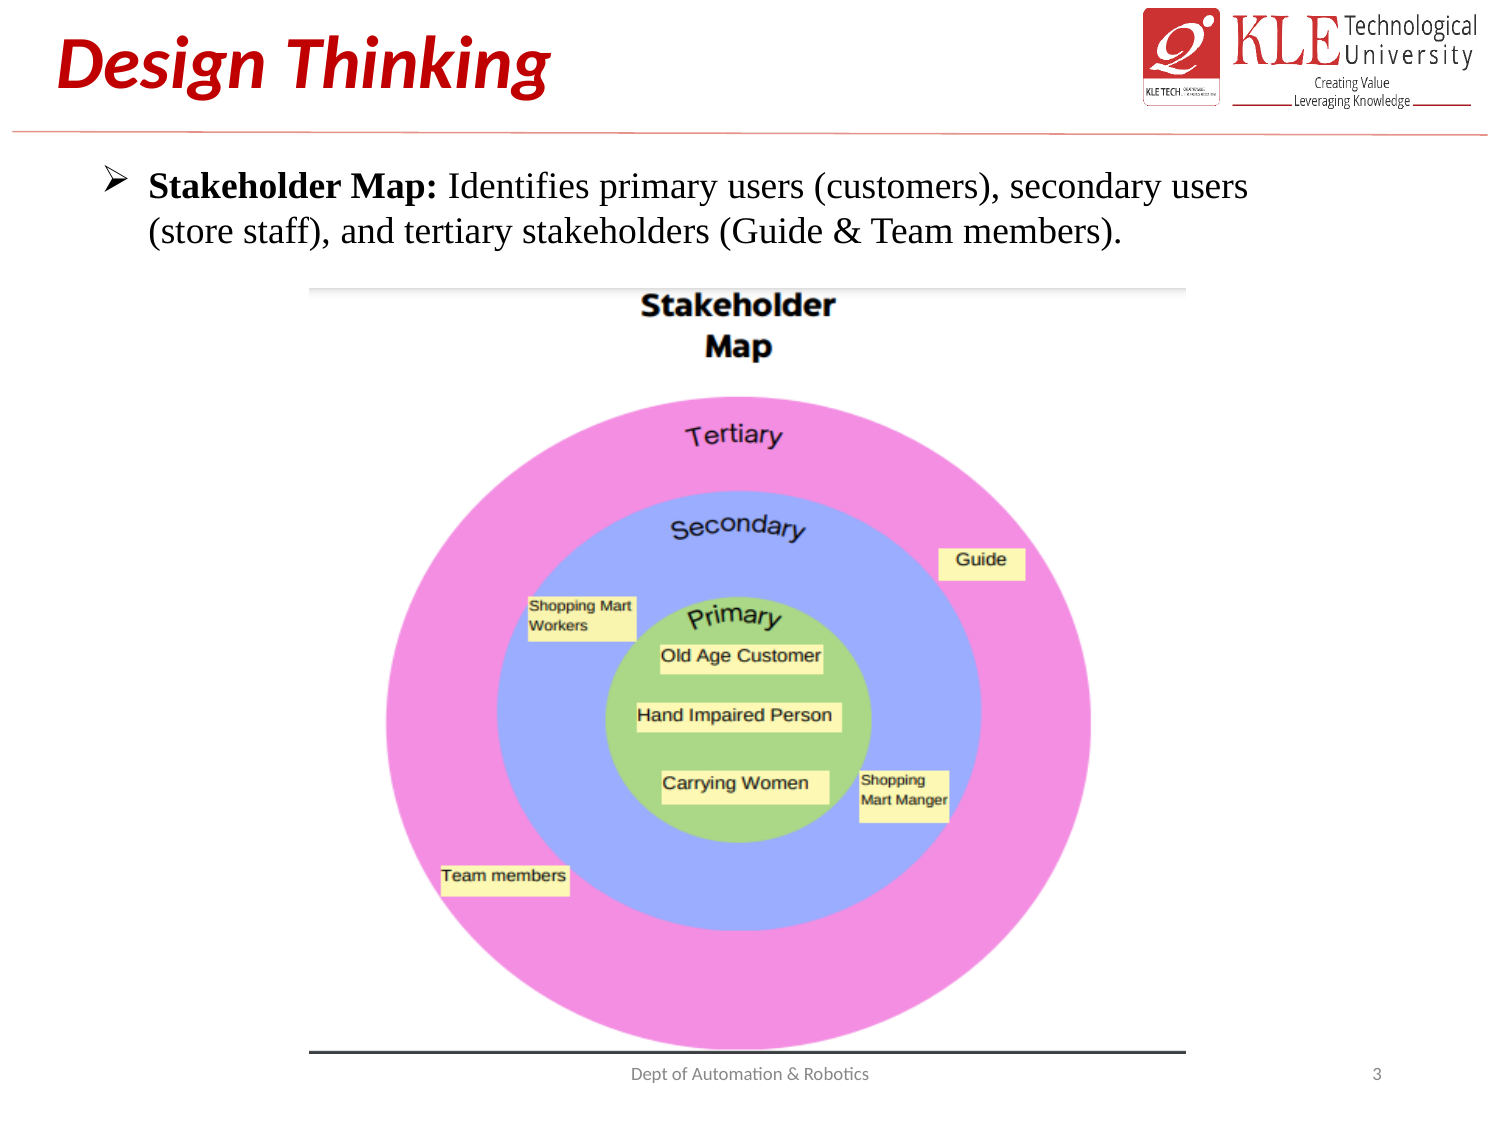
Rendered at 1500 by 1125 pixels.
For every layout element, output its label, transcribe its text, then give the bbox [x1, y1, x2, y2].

footer Dept of Automation & Robotics [496, 1063, 1004, 1103]
picture [1143, 2, 1478, 109]
title Design Thinking [24, 20, 1319, 108]
text_box Stakeholder Map: Identifies primary users (customers), secondary users (store staff), and tertiary stakeholders (Guide & Team members). [86, 153, 1353, 259]
slide_number 3 [1059, 1042, 1397, 1103]
picture [309, 286, 1191, 1055]
